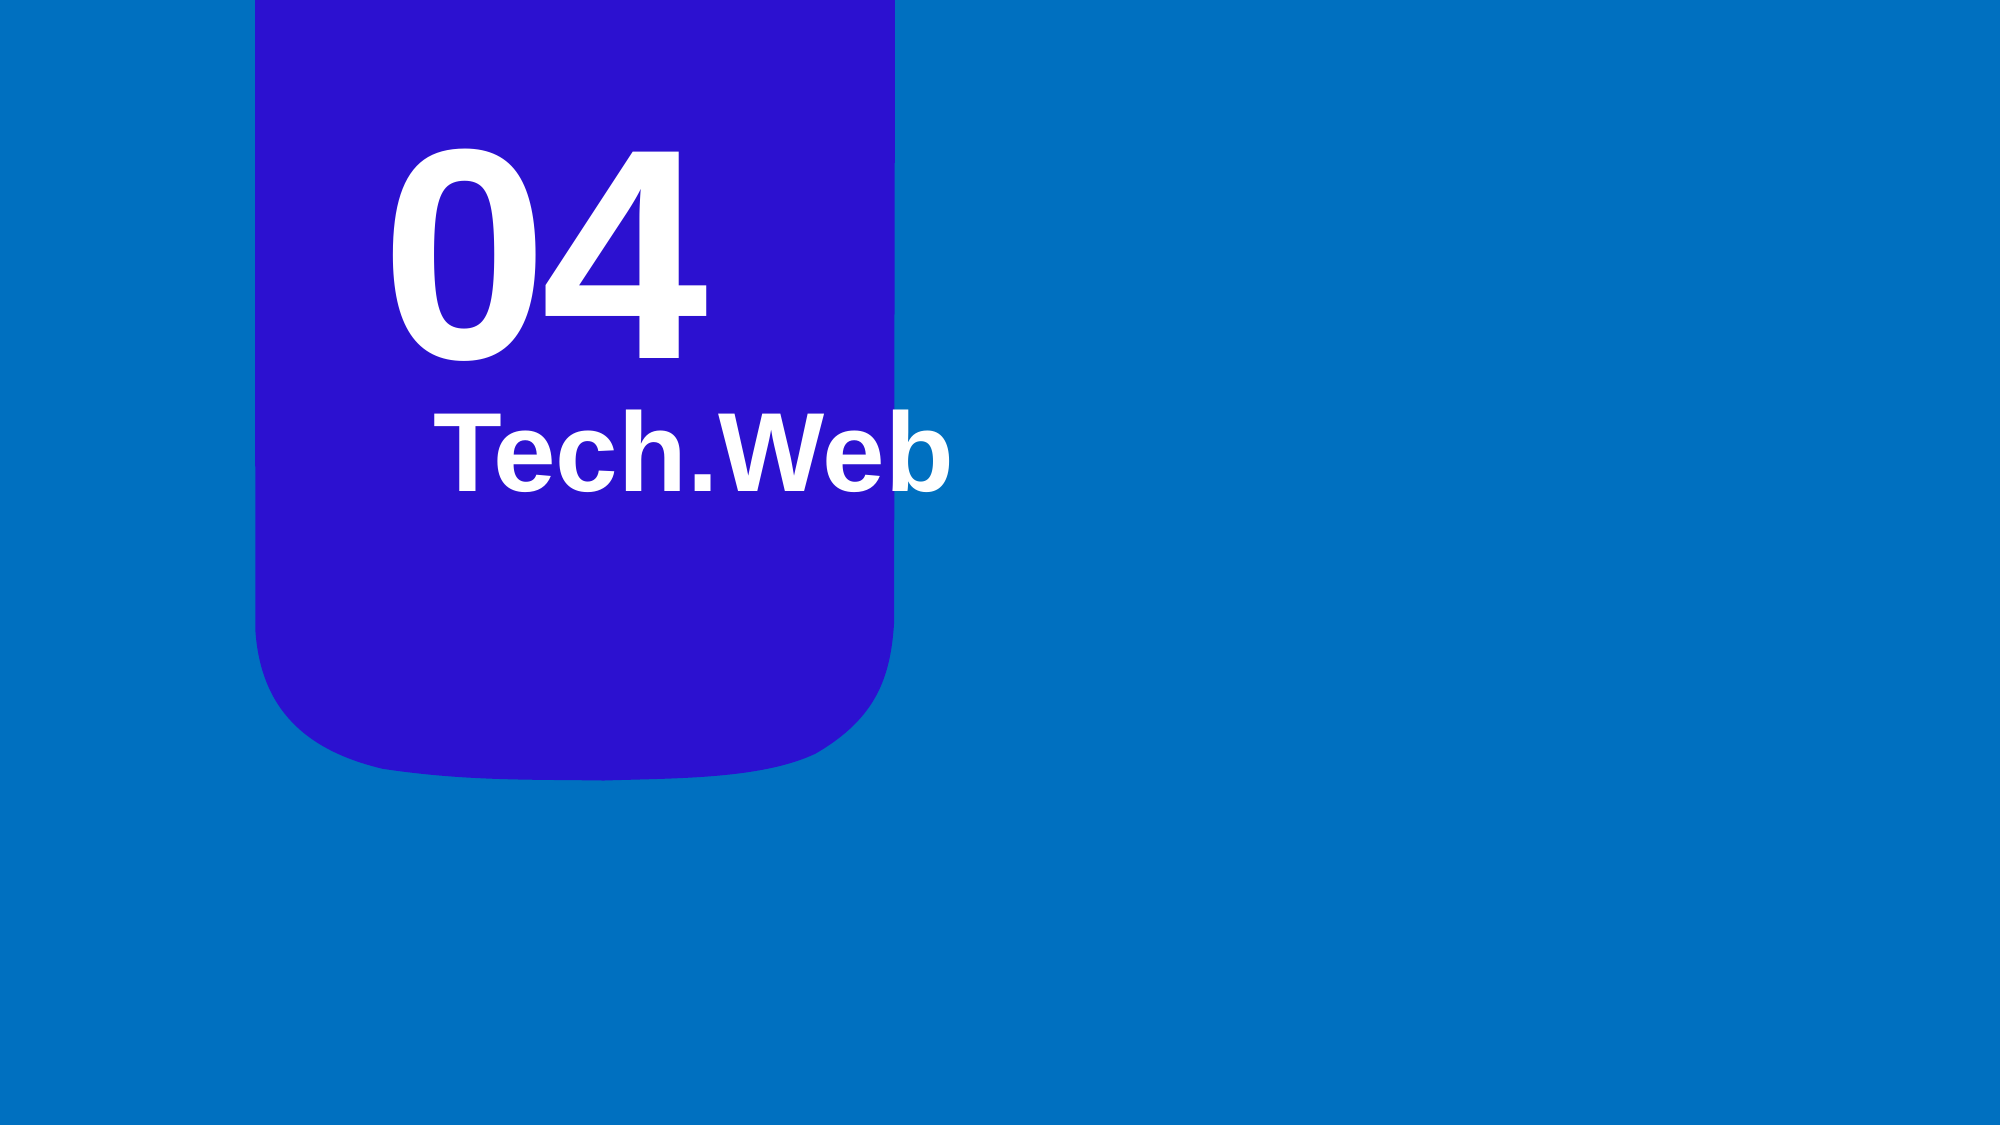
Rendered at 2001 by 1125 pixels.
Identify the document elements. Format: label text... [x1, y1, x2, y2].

list 04 [381, 98, 837, 427]
title Tech.Web [418, 387, 1888, 506]
